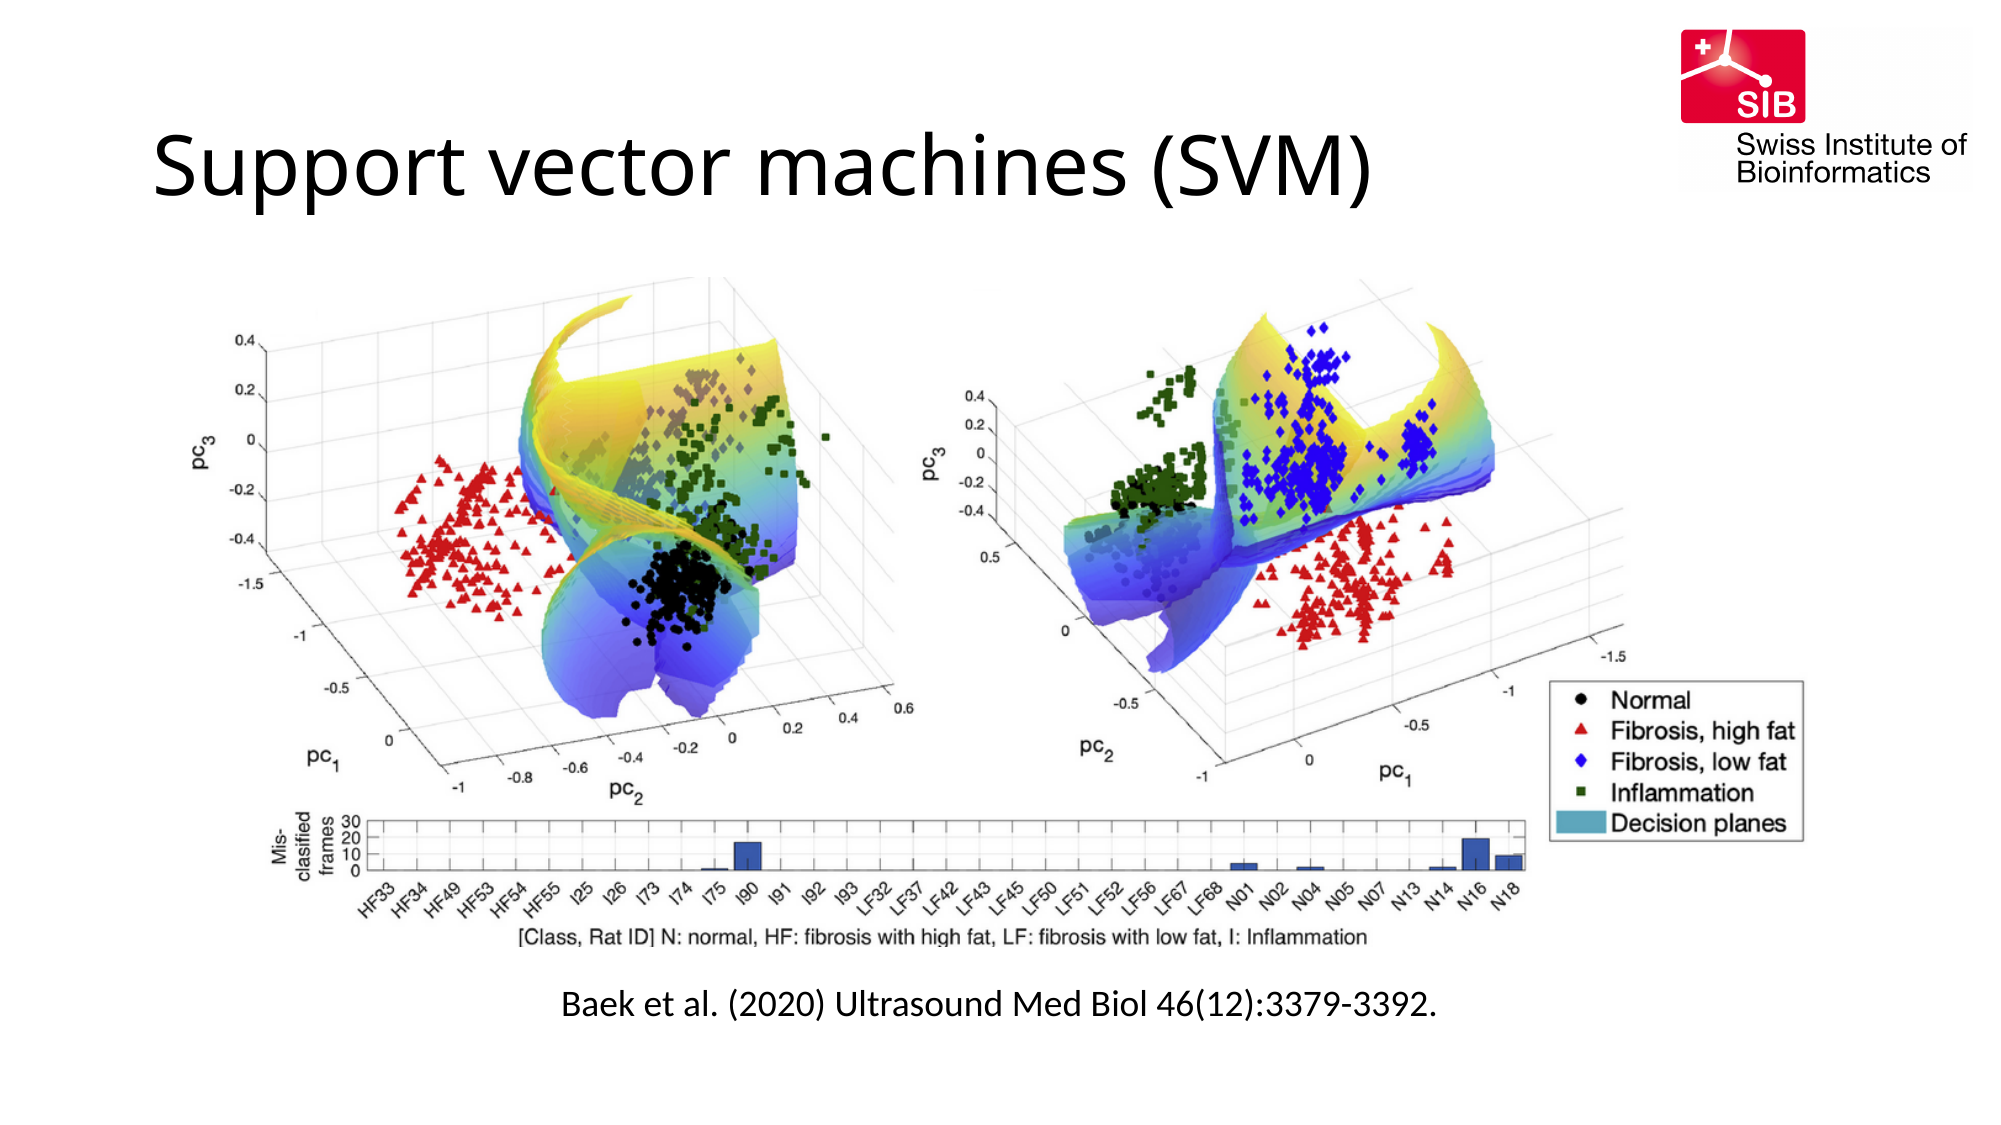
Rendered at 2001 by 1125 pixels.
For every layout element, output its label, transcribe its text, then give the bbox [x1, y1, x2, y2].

text_box Support vector machines (SVM) [137, 59, 1863, 278]
picture [192, 277, 1808, 947]
text_box Baek et al. (2020) Ultrasound Med Biol 46(12):3379-3392. [546, 971, 1454, 1031]
picture [1678, 27, 1973, 193]
